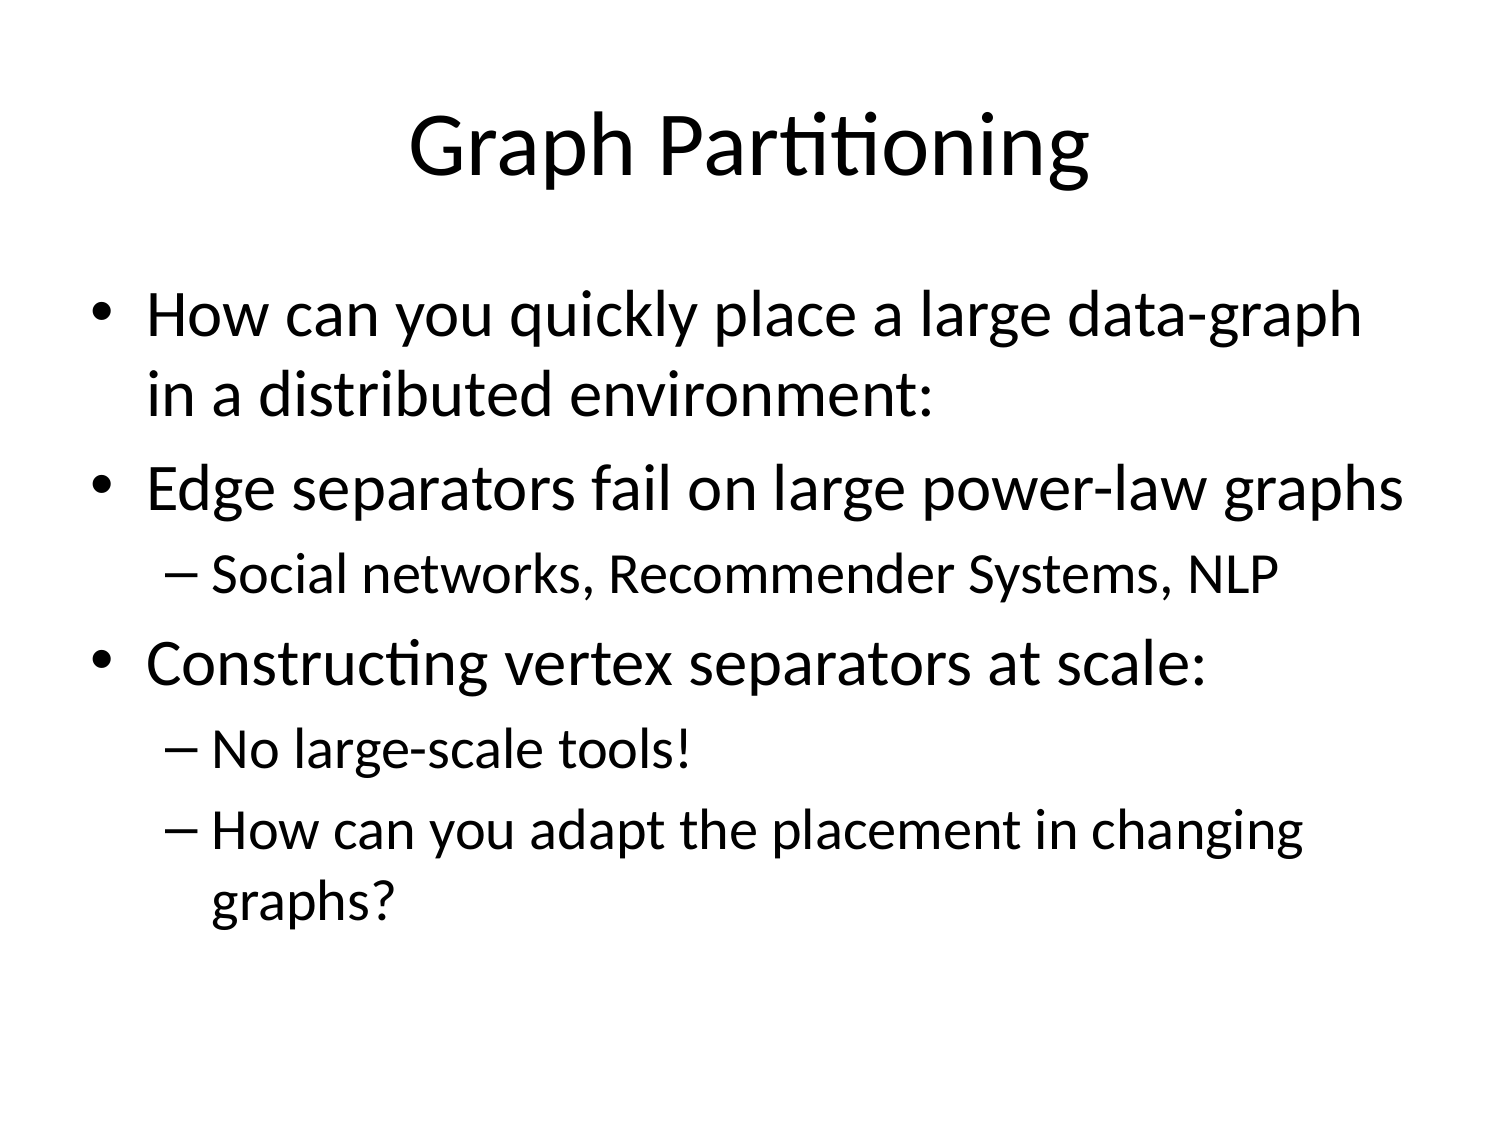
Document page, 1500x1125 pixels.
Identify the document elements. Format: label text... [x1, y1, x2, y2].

list How can you quickly place a large data-graph in a distributed environment: Edge separators fail on large power-law graphs Social networks, Recommender Systems, NLP Constructing vertex separators at scale: No large-scale tools! How can you adapt the placement in changing graphs? [75, 262, 1425, 1005]
title Graph Partitioning [75, 45, 1425, 233]
